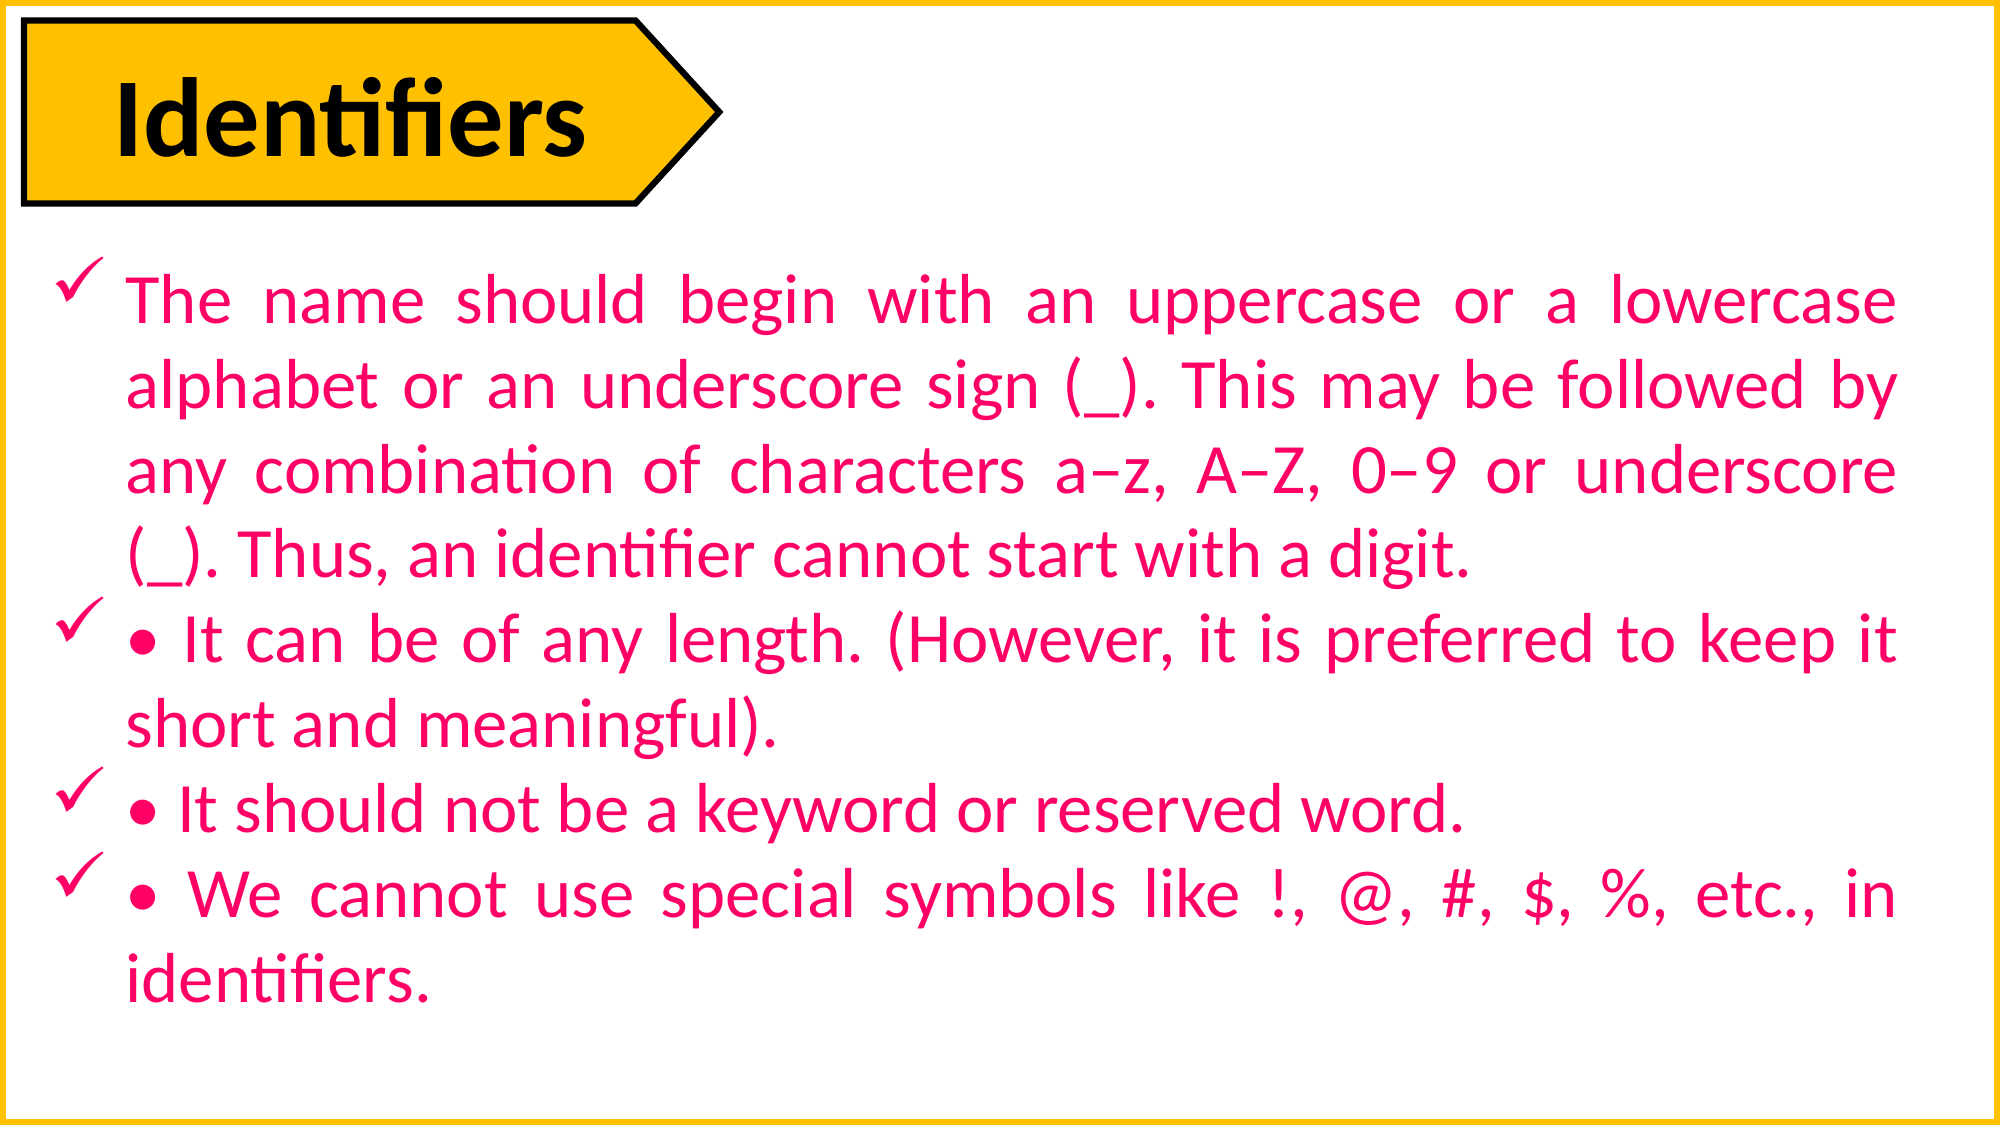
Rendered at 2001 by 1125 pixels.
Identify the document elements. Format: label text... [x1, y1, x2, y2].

text_box Identifiers [22, 19, 721, 205]
text_box [0, 0, 2000, 1125]
text_box The name should begin with an uppercase or a lowercase alphabet or an underscore sign (_). This may be followed by any combination of characters a–z, A–Z, 0–9 or underscore (_). Thus, an identifier cannot start with a digit. • It can be of any length. (However, it is preferred to keep it short and meaningful). • It should not be a keyword or reserved word. • We cannot use special symbols like !, @, #, $, %, etc., in identifiers. [35, 245, 1916, 1025]
